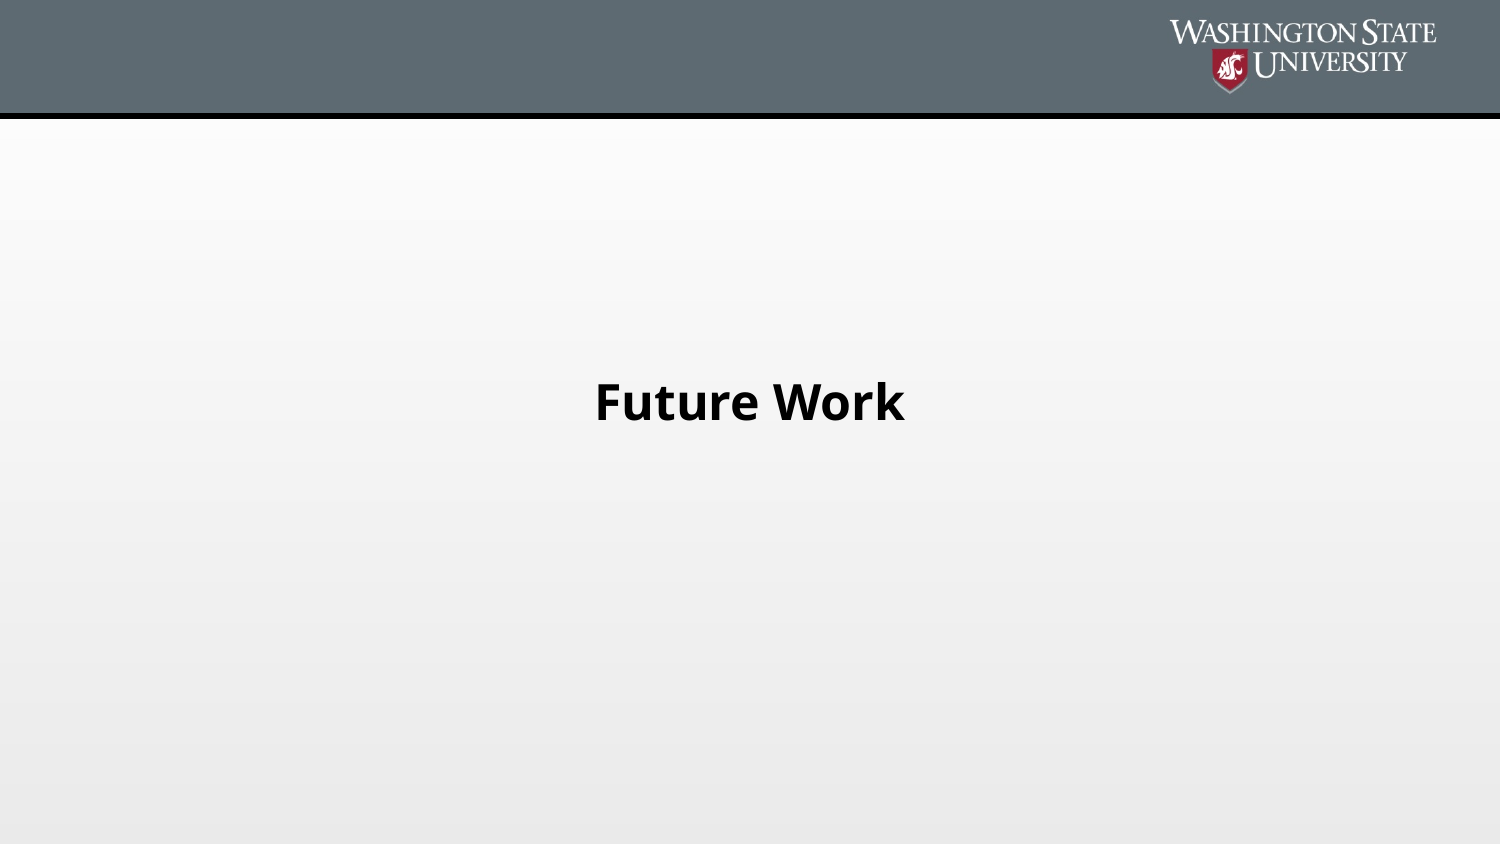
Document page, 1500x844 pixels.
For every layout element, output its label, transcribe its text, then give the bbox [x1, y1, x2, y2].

title Future Work [0, 368, 1500, 439]
picture [0, 0, 1500, 113]
